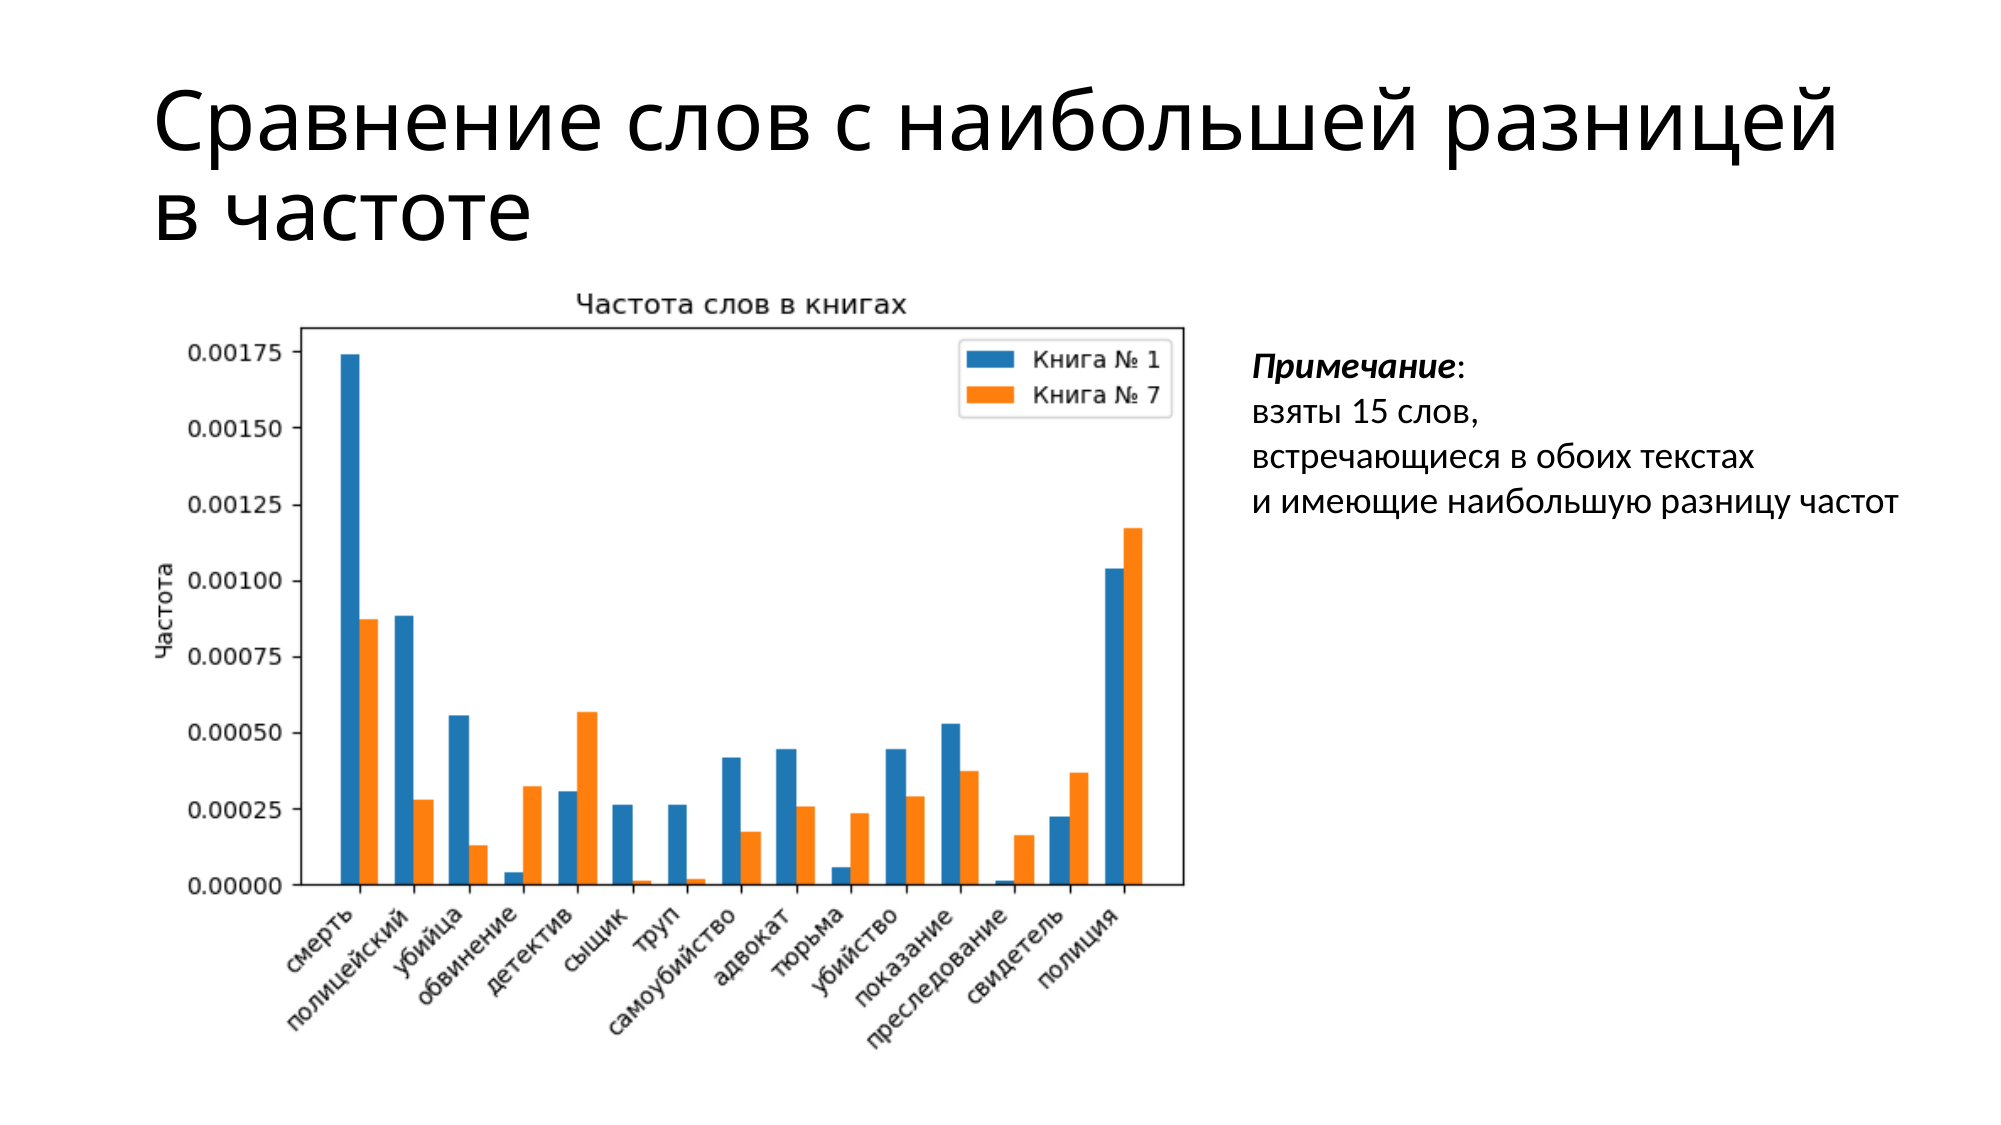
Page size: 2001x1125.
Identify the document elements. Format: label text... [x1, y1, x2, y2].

title Сравнение слов с наибольшей разницей в частоте [137, 59, 1941, 278]
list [137, 277, 1200, 1070]
text_box Примечание: взяты 15 слов, встречающиеся в обоих текстах и имеющие наибольшую разницу частот [1236, 333, 1915, 528]
